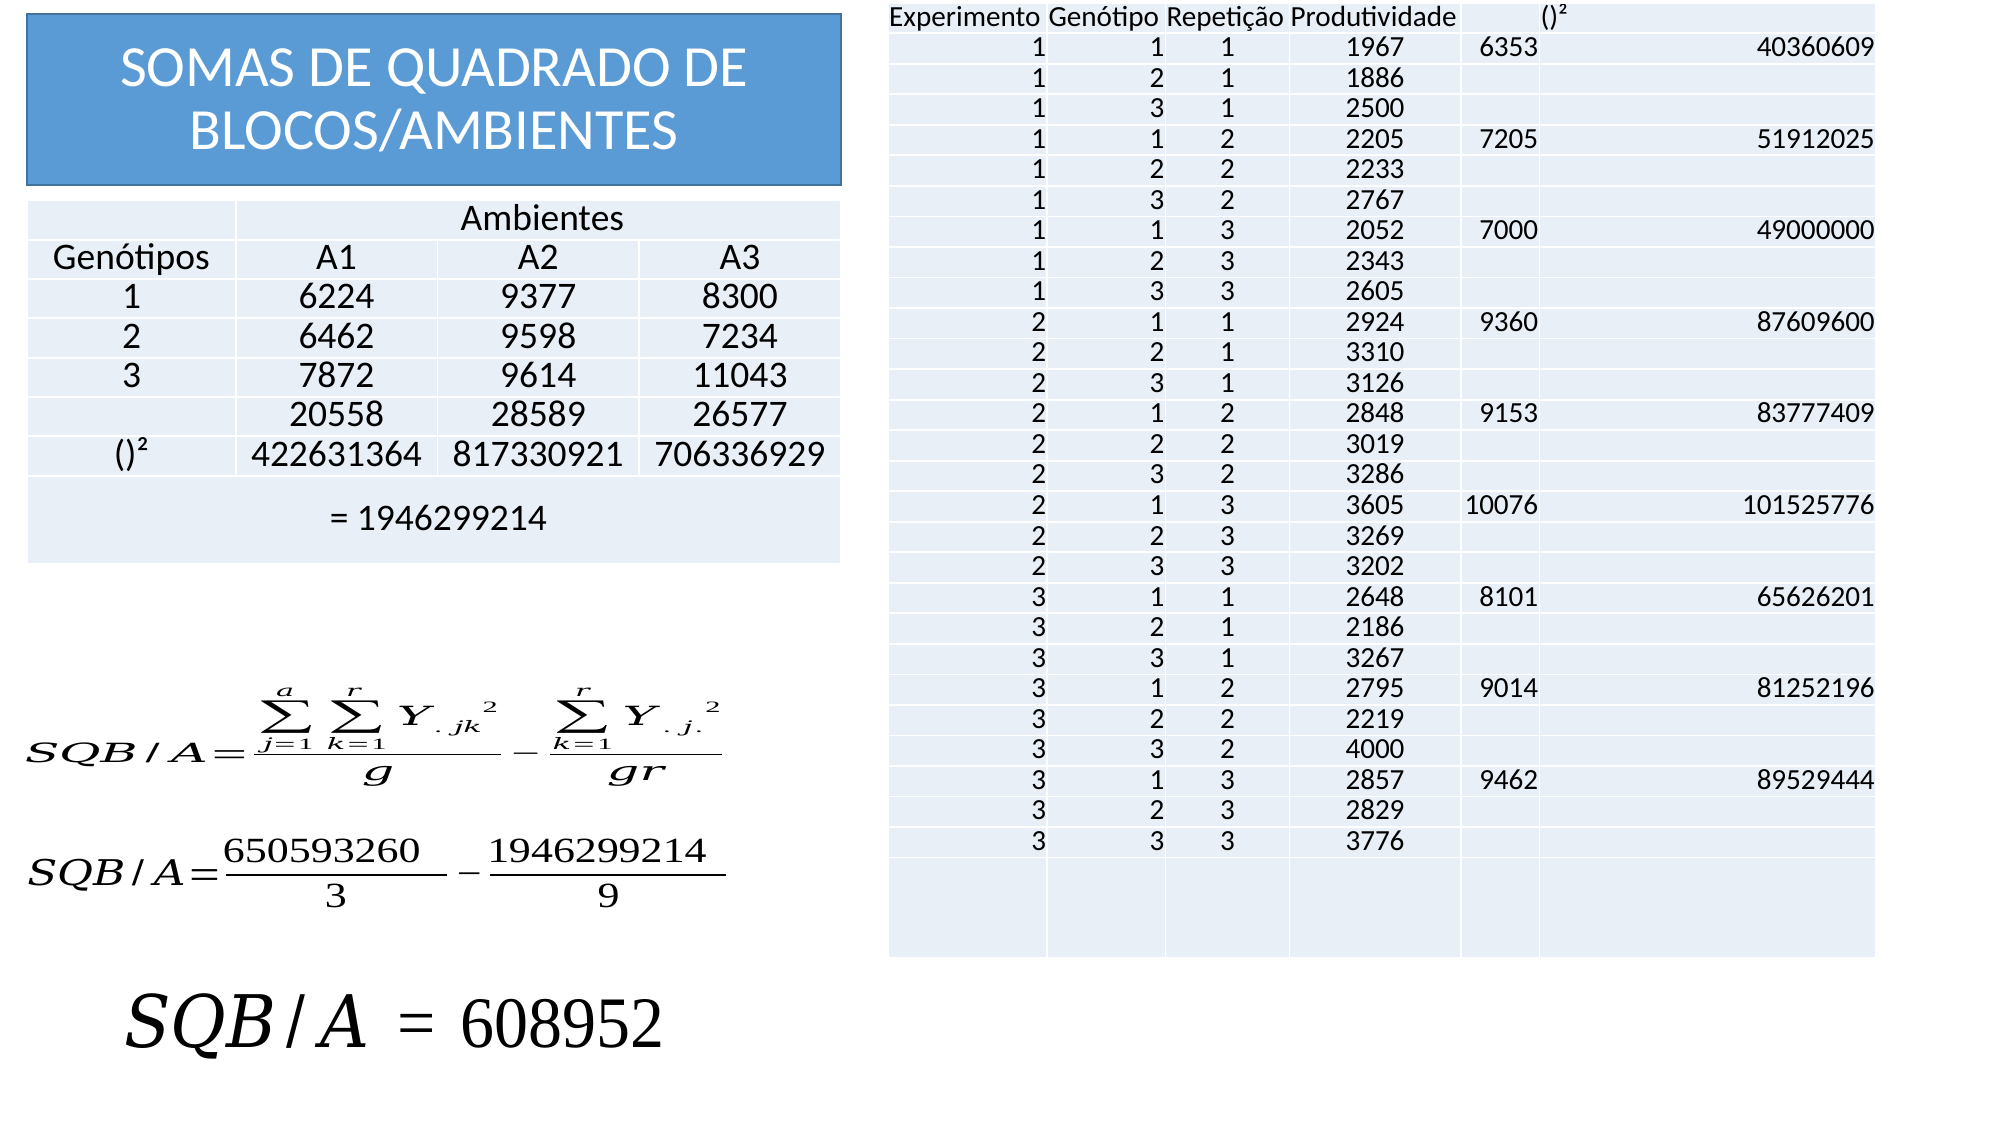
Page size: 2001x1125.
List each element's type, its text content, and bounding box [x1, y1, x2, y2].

title SOMAS DE QUADRADO DE BLOCOS/AMBIENTES [26, 13, 842, 186]
